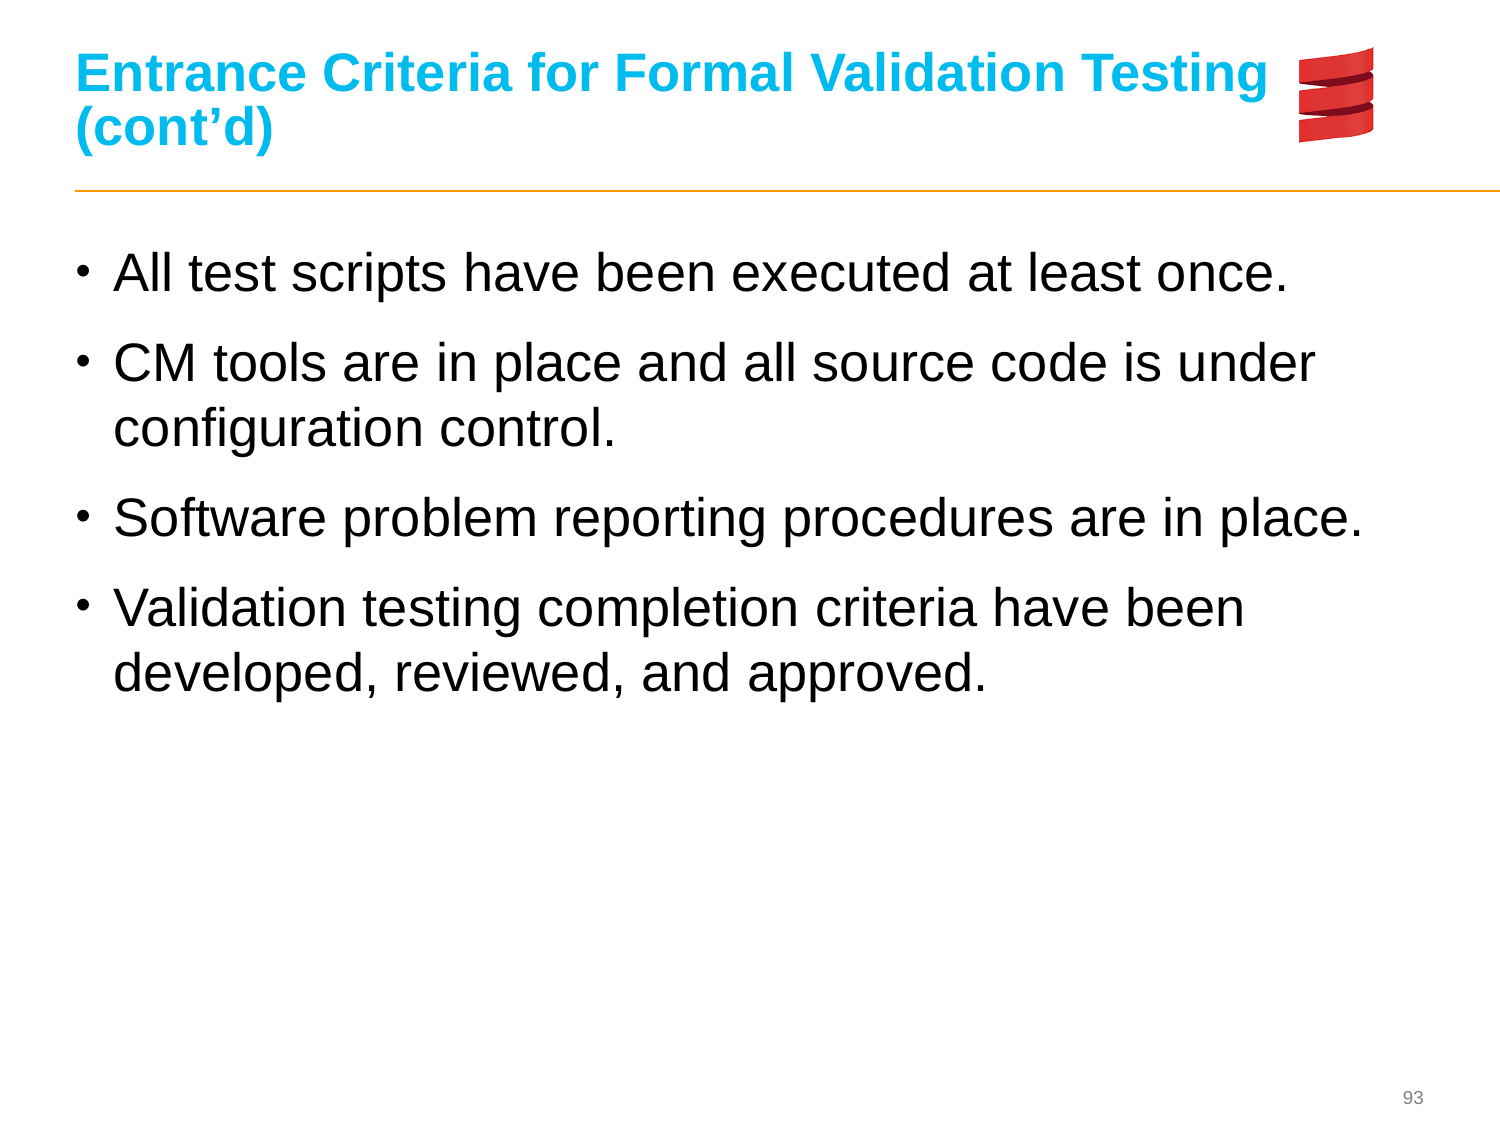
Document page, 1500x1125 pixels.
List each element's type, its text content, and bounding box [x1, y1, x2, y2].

title Entrance Criteria for Formal Validation Testing (cont’d) [75, 27, 1422, 157]
list All test scripts have been executed at least once. CM tools are in place and all source code is under configuration control. Software problem reporting procedures are in place. Validation testing completion criteria have been developed, reviewed, and approved. [75, 237, 1450, 950]
